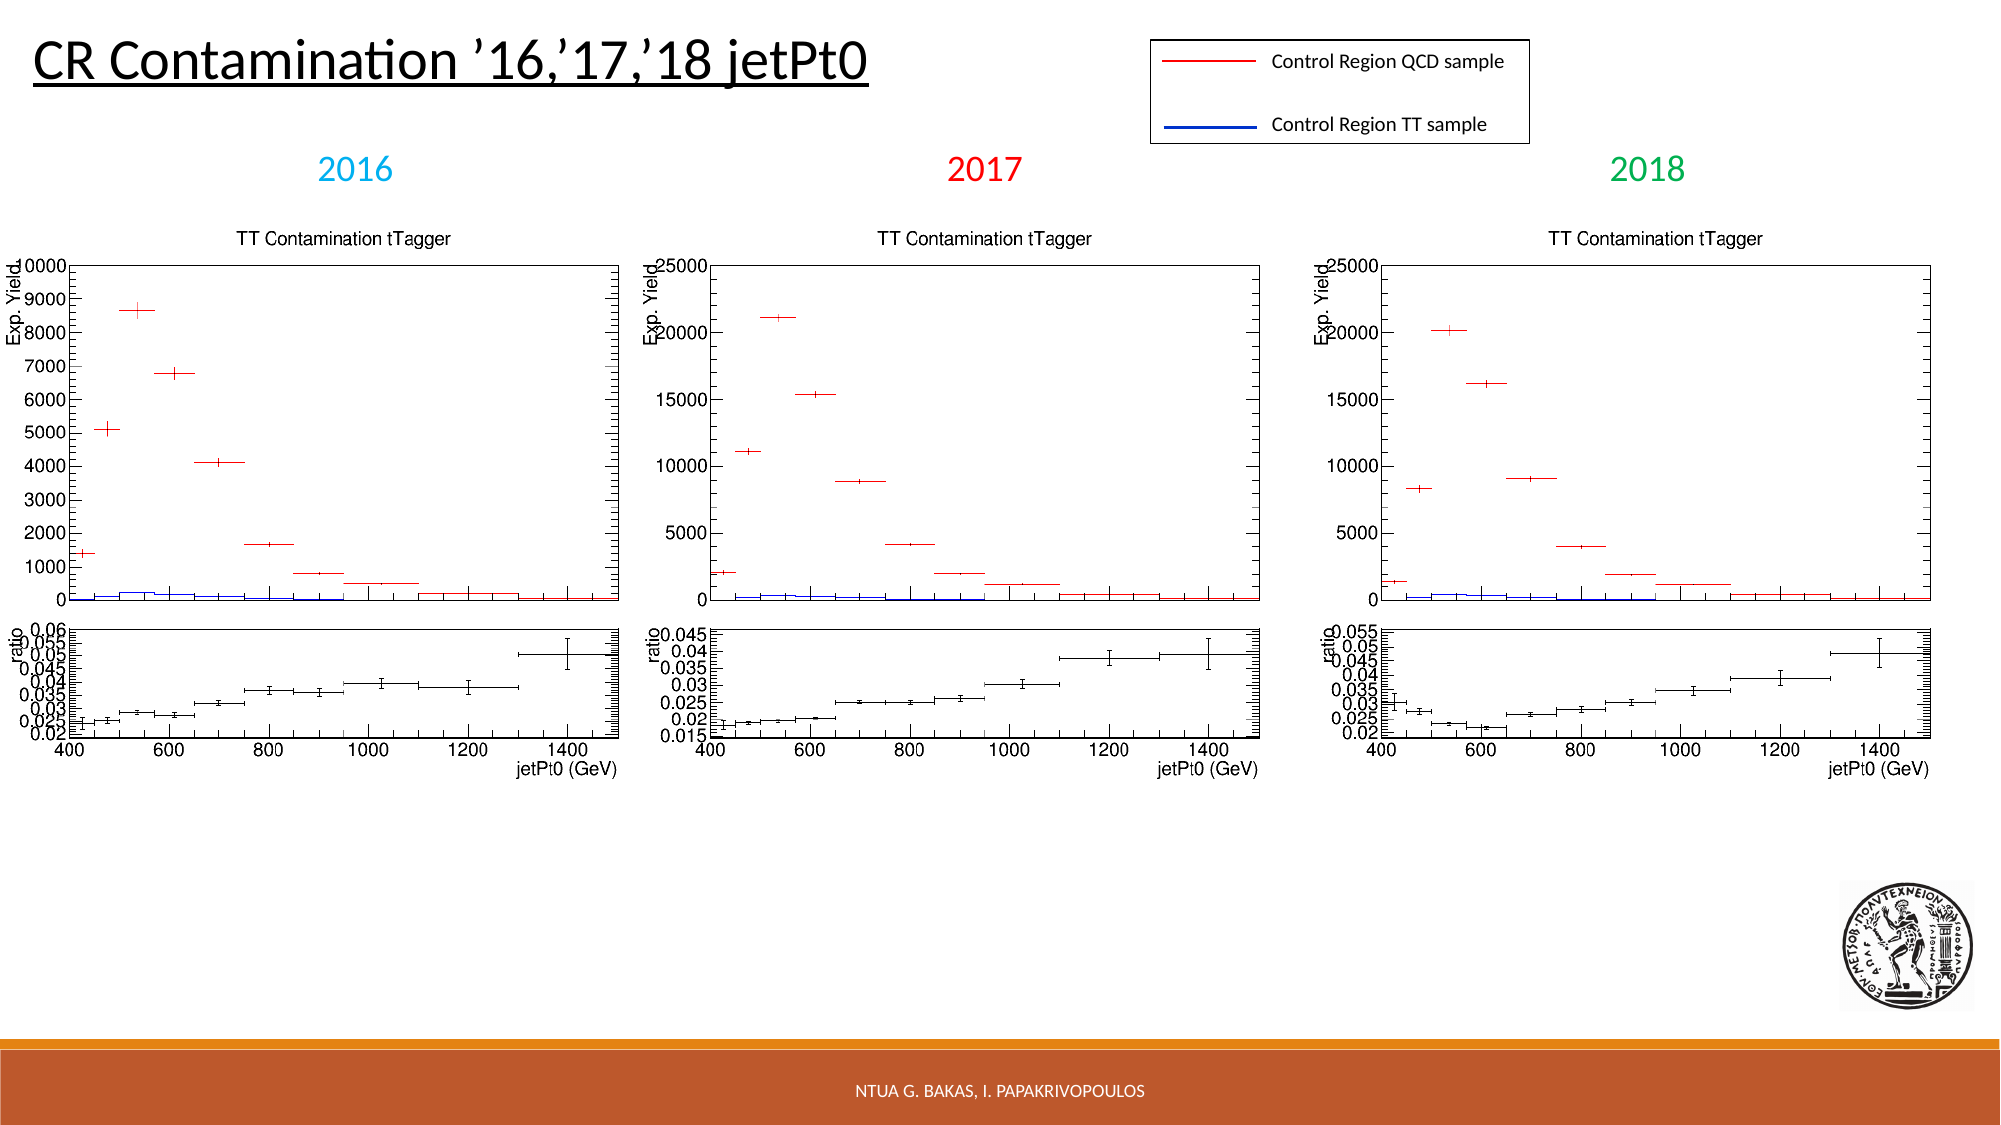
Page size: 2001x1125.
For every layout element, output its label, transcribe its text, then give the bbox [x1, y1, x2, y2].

text_box 2018 [1537, 136, 1757, 197]
text_box Control Region QCD sample [1257, 39, 1535, 80]
text_box 2017 [875, 136, 1095, 197]
picture [1839, 880, 1975, 1012]
text_box Control Region TT sample [1257, 103, 1516, 143]
text_box CR Contamination ’16,’17,’18 jetPt0 [18, 13, 1952, 99]
text_box [1149, 39, 1531, 145]
picture [0, 225, 2000, 791]
text_box 2016 [245, 136, 465, 197]
footer NTUA G. Bakas, I. Papakrivopoulos [604, 1059, 1396, 1120]
